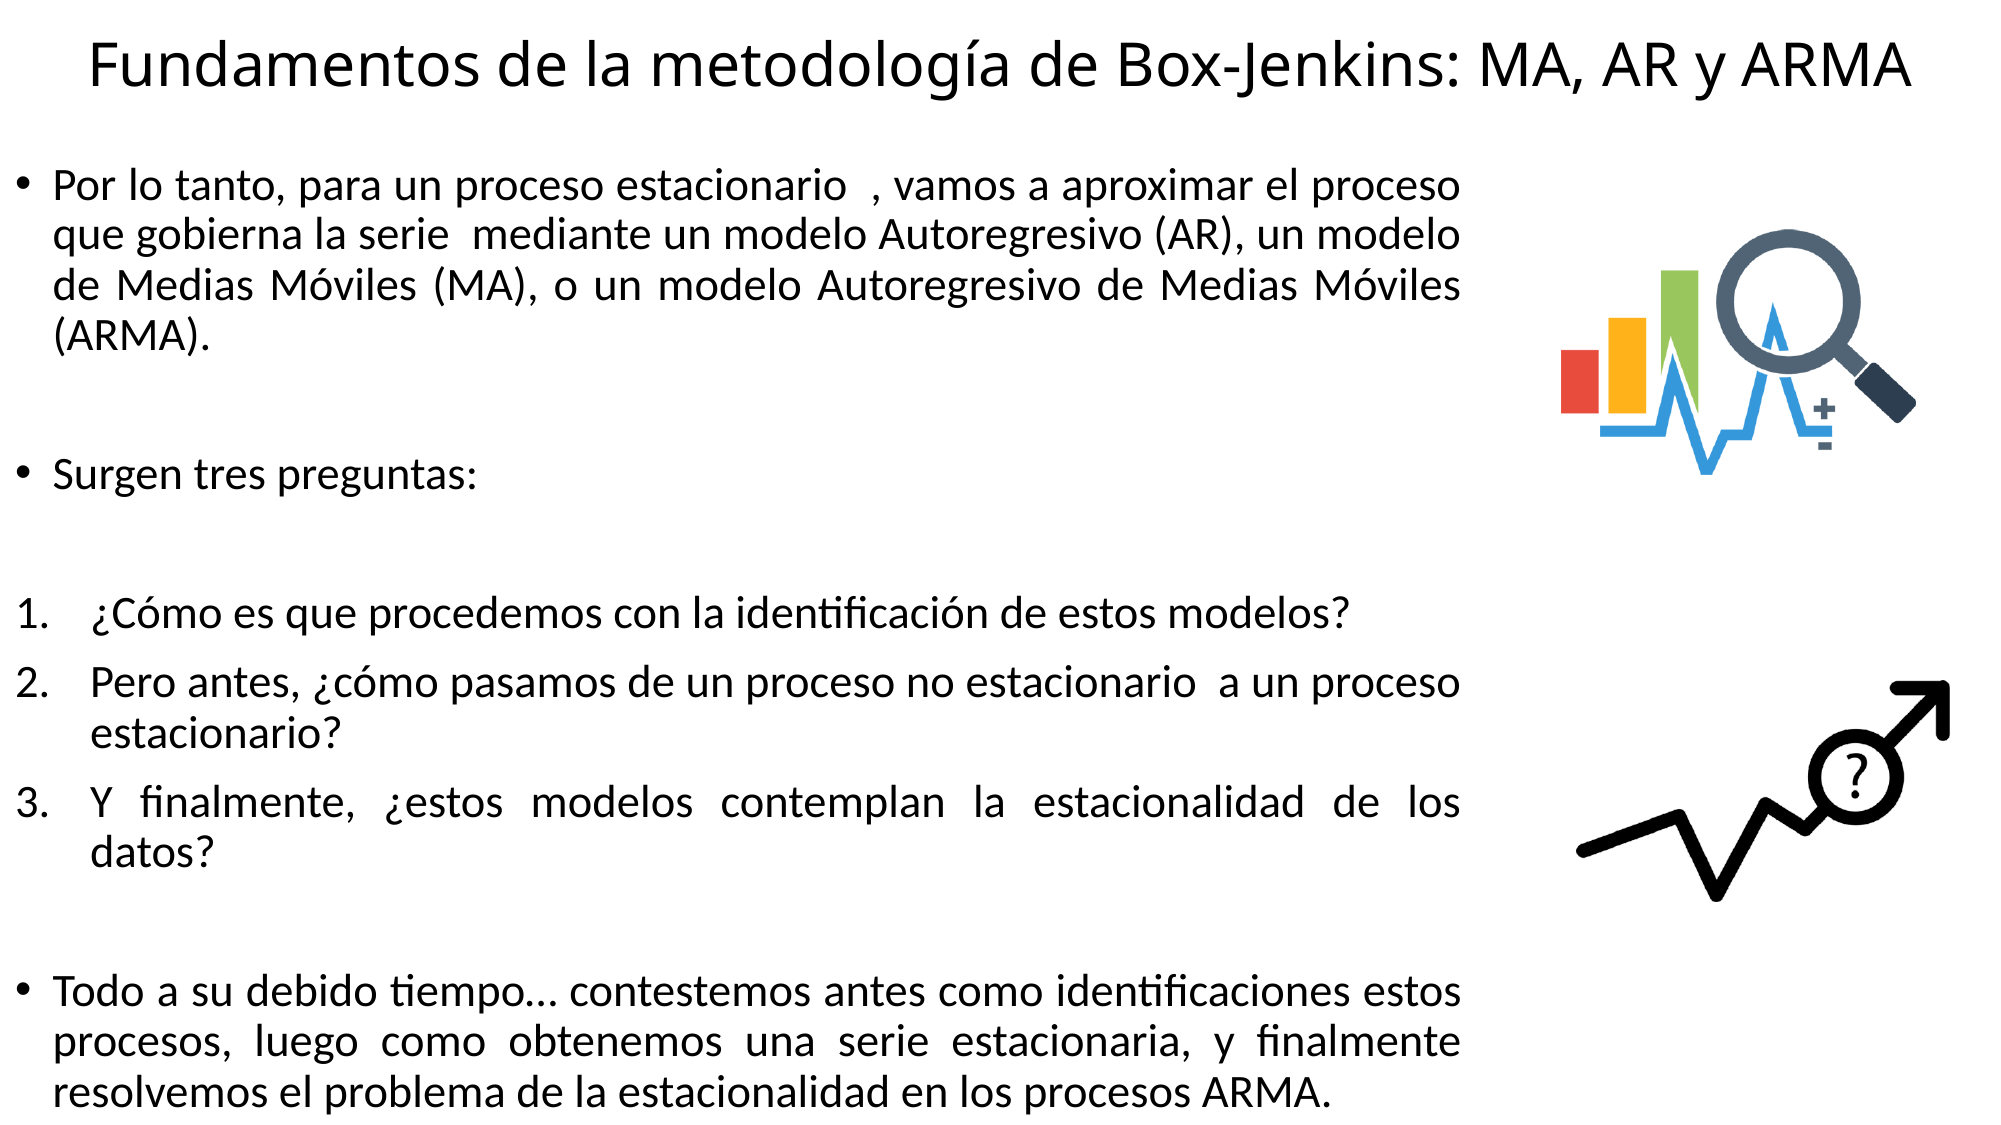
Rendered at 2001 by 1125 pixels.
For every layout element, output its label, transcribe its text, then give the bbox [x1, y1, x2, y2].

picture [1576, 680, 1950, 902]
picture [1553, 222, 1925, 489]
text_box Fundamentos de la metodología de Box-Jenkins: MA, AR y ARMA [0, 5, 2000, 129]
